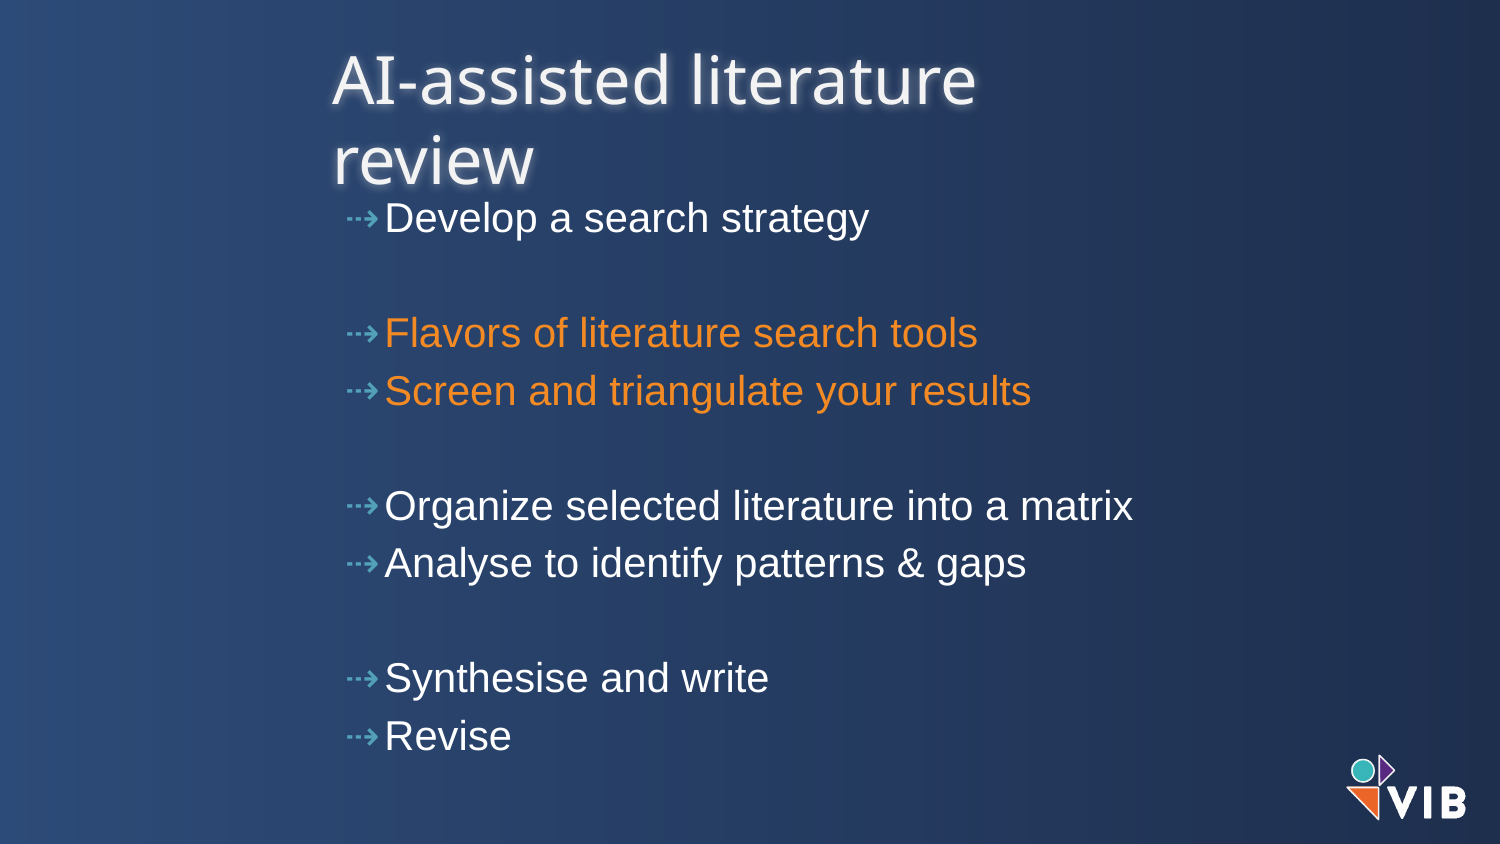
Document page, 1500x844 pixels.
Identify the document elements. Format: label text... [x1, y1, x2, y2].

text_box Develop a search strategy Flavors of literature search tools Screen and triangulate your results Organize selected literature into a matrix Analyse to identify patterns & gaps Synthesise and write Revise [294, 143, 1206, 844]
text_box AI-assisted literature review [317, 23, 1157, 143]
picture [0, 0, 1500, 844]
